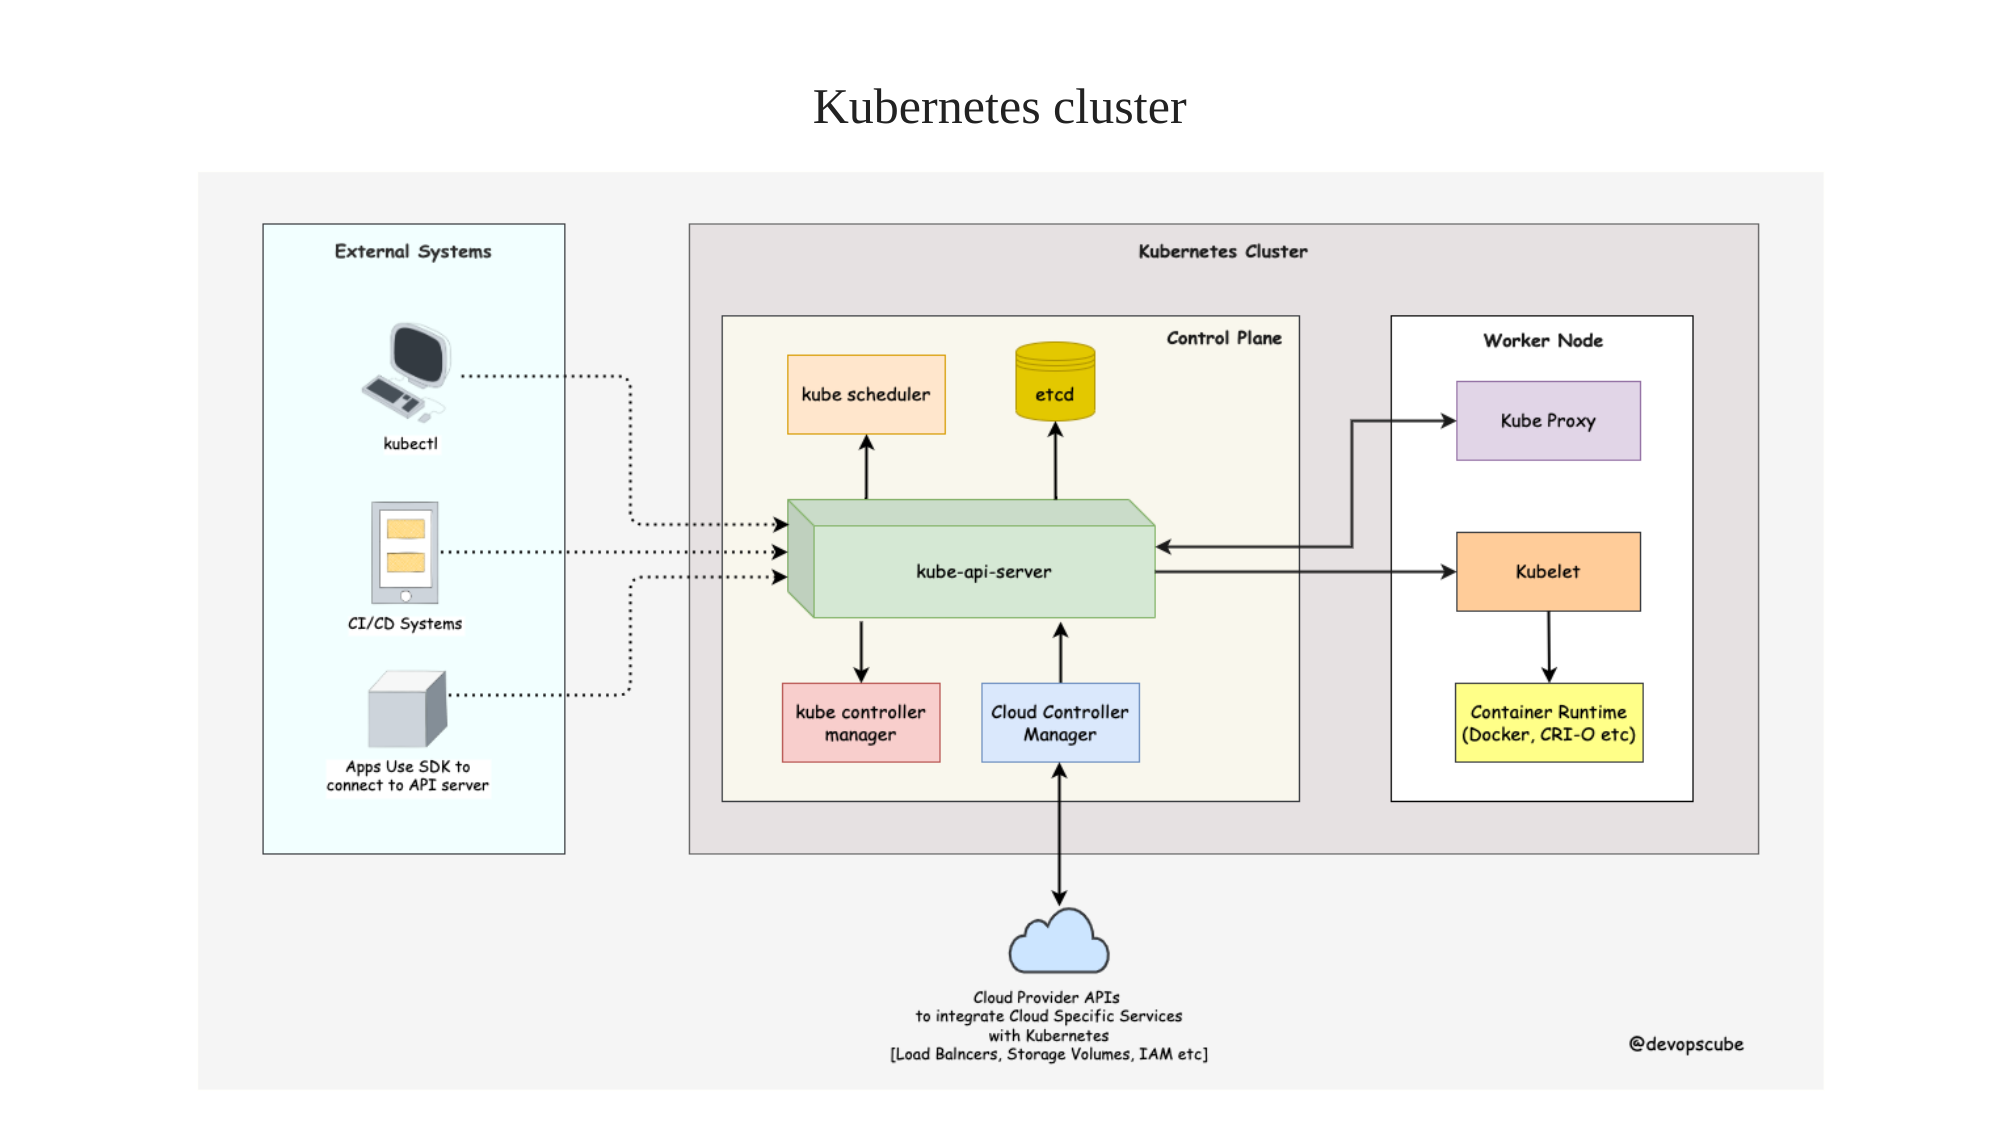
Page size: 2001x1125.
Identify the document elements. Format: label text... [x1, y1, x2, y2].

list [197, 170, 1825, 1091]
title Kubernetes cluster [137, 59, 1863, 155]
